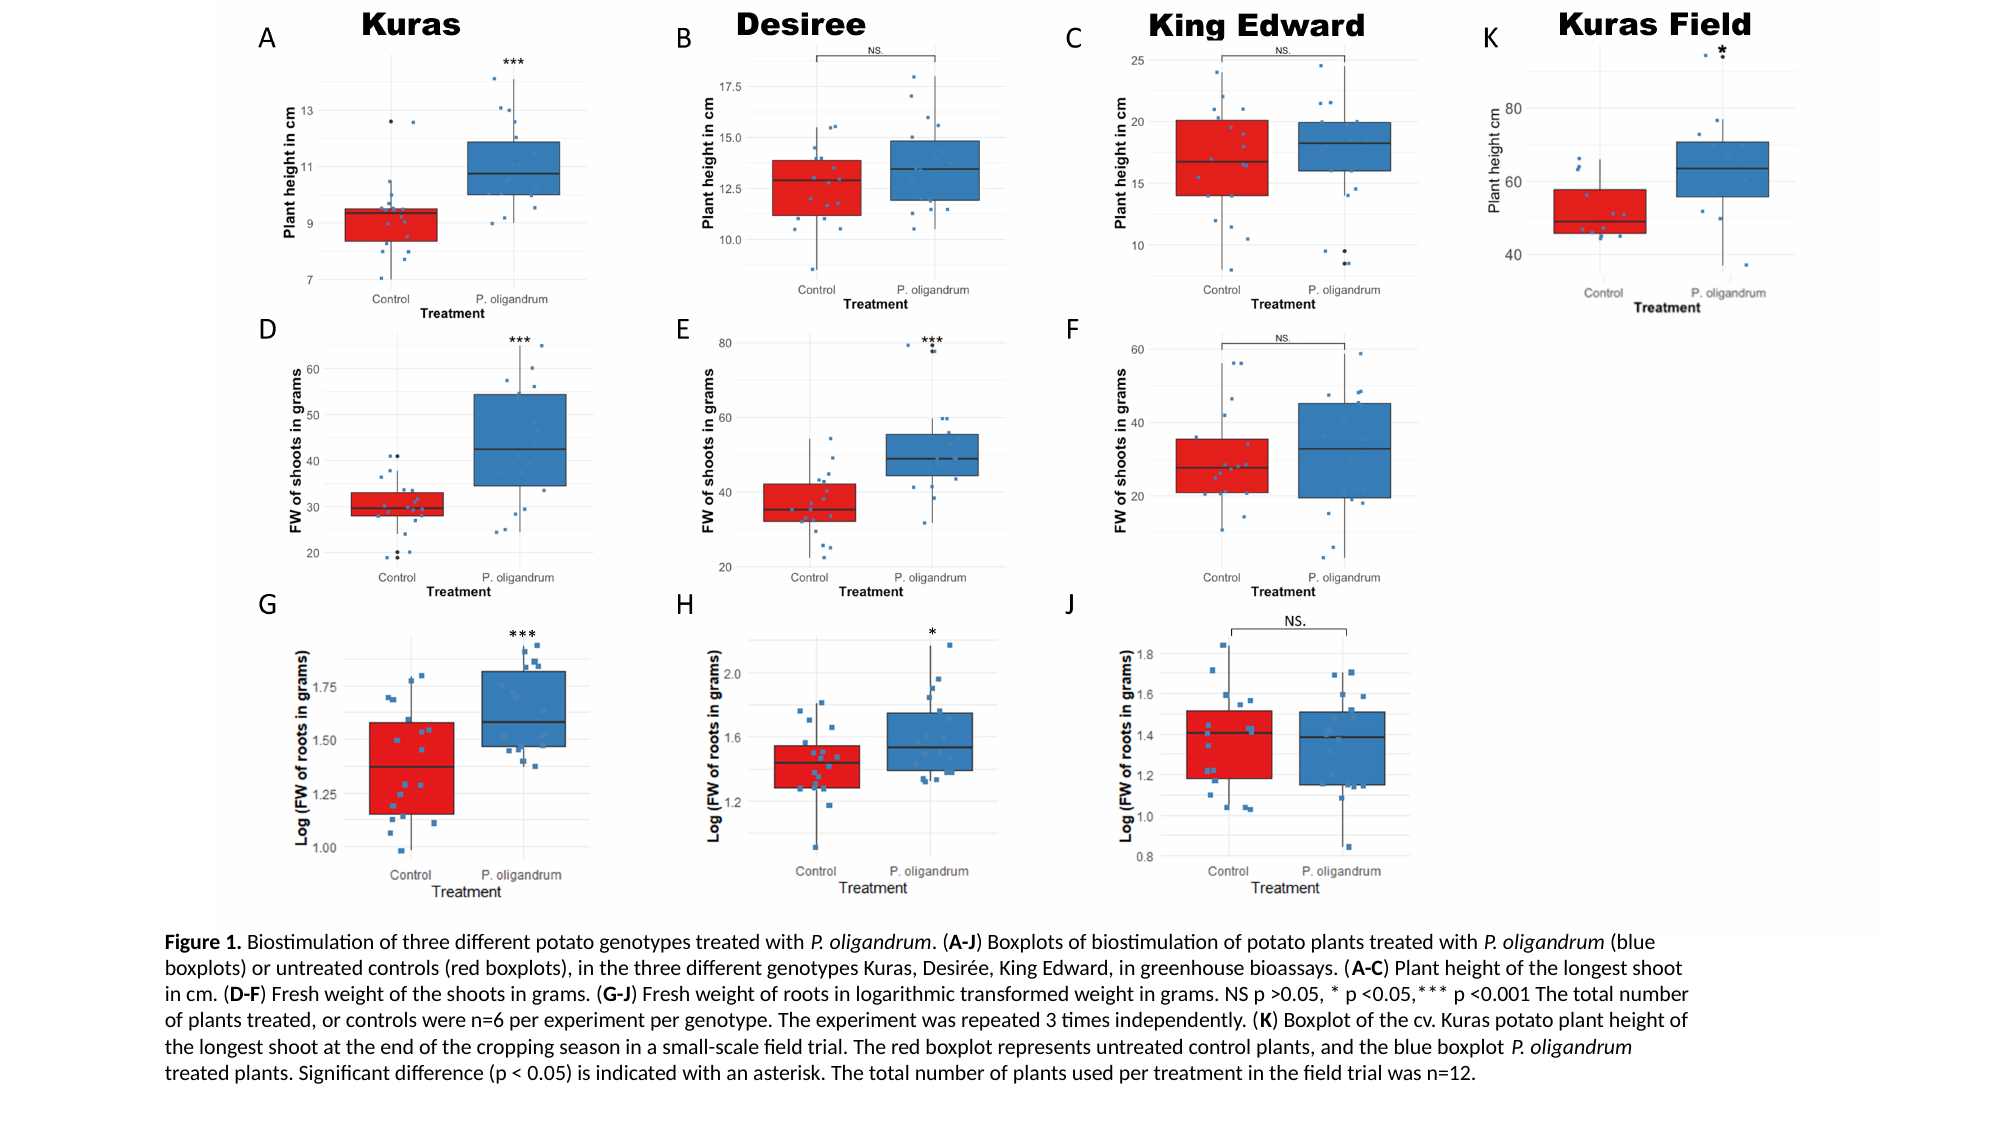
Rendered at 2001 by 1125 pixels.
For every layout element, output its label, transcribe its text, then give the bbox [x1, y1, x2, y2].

text_box Figure 1. Biostimulation of three different potato genotypes treated with P. oligandrum. (A-J) Boxplots of biostimulation of potato plants treated with P. oligandrum (blue boxplots) or untreated controls (red boxplots), in the three different genotypes Kuras, Desirée, King Edward, in greenhouse bioassays. (A-C) Plant height of the longest shoot in cm. (D-F) Fresh weight of the shoots in grams. (G-J) Fresh weight of roots in logarithmic transformed weight in grams. NS p >0.05, * p <0.05,*** p <0.001 The total number of plants treated, or controls were n=6 per experiment per genotype. The experiment was repeated 3 times independently. (K) Boxplot of the cv. Kuras potato plant height of the longest shoot at the end of the cropping season in a small-scale field trial. The red boxplot represents untreated control plants, and the blue boxplot P. oligandrum treated plants. Significant difference (p < 0.05) is indicated with an asterisk. The total number of plants used per treatment in the field trial was n=12. [149, 920, 1714, 1093]
picture [211, 0, 1878, 938]
